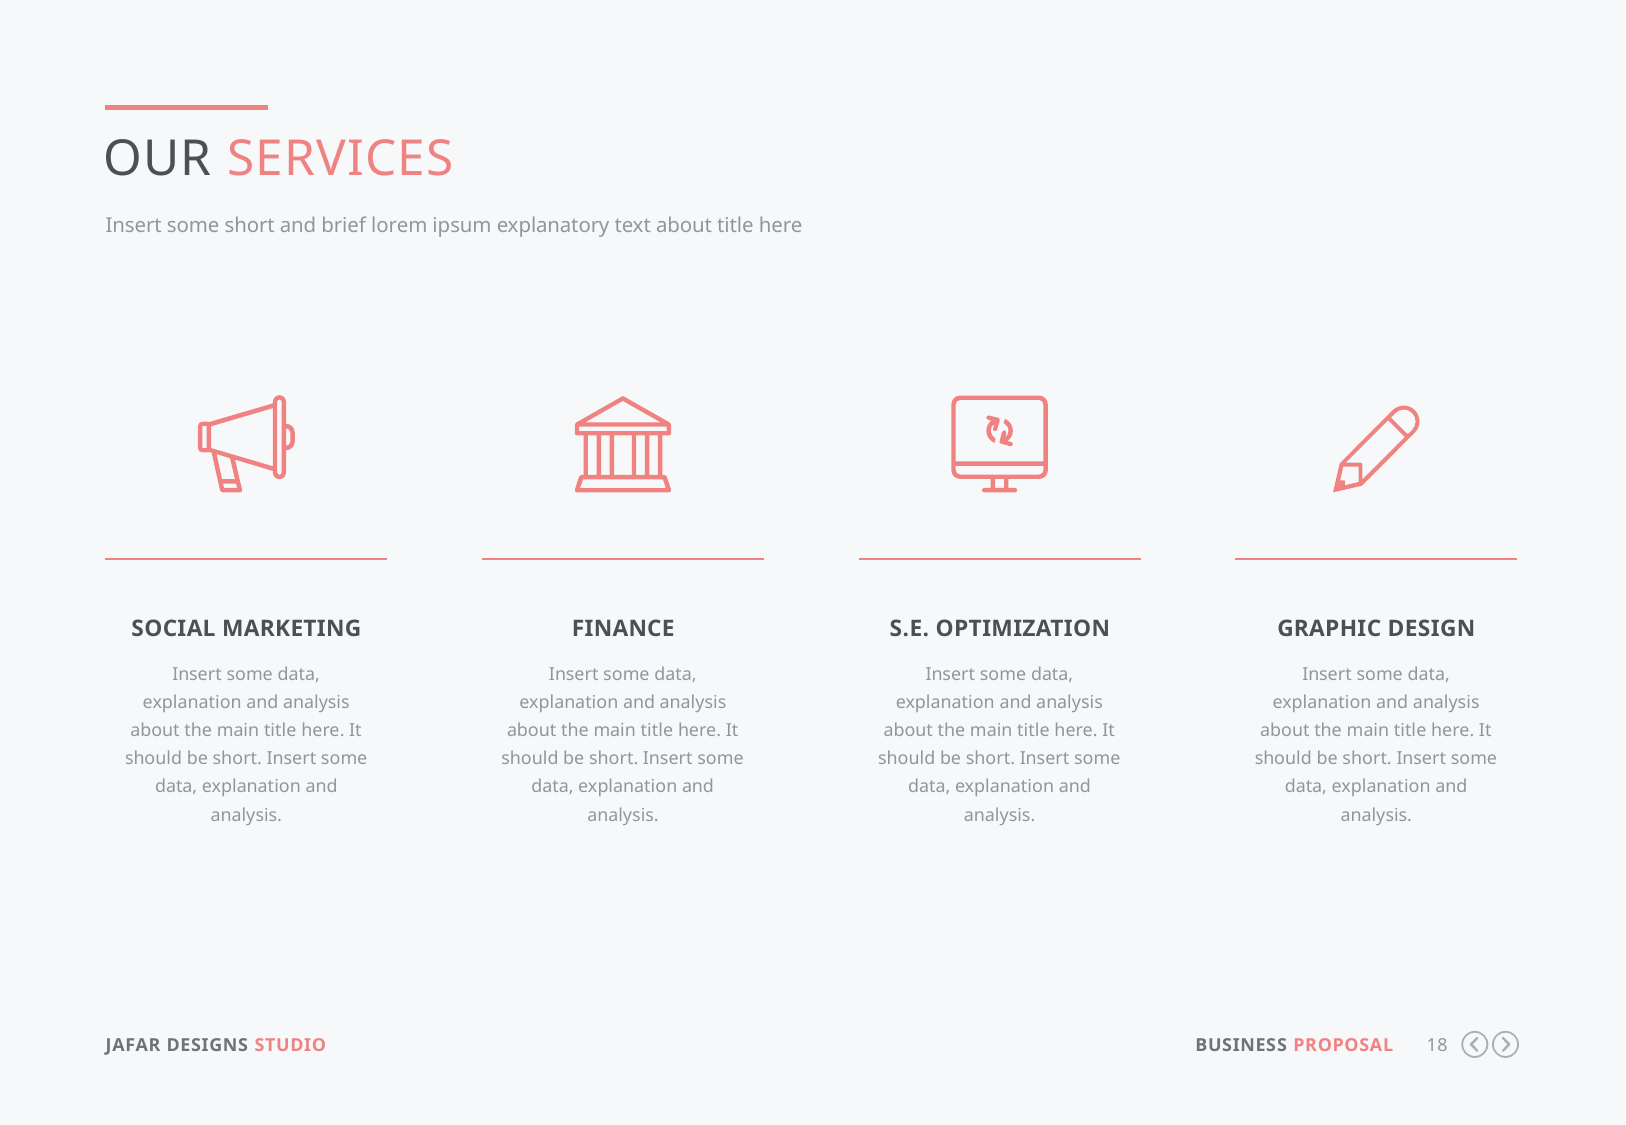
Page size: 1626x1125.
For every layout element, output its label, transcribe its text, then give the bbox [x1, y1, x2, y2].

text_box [1251, 614, 1501, 799]
text_box [197, 395, 295, 493]
text_box [574, 396, 672, 493]
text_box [875, 614, 1125, 799]
text_box [951, 395, 1048, 493]
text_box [498, 614, 748, 799]
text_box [121, 614, 371, 799]
text_box [1333, 405, 1420, 493]
list Our Services [103, 125, 1518, 188]
list Insert some short and brief lorem ipsum explanatory text about title here [105, 209, 1519, 241]
